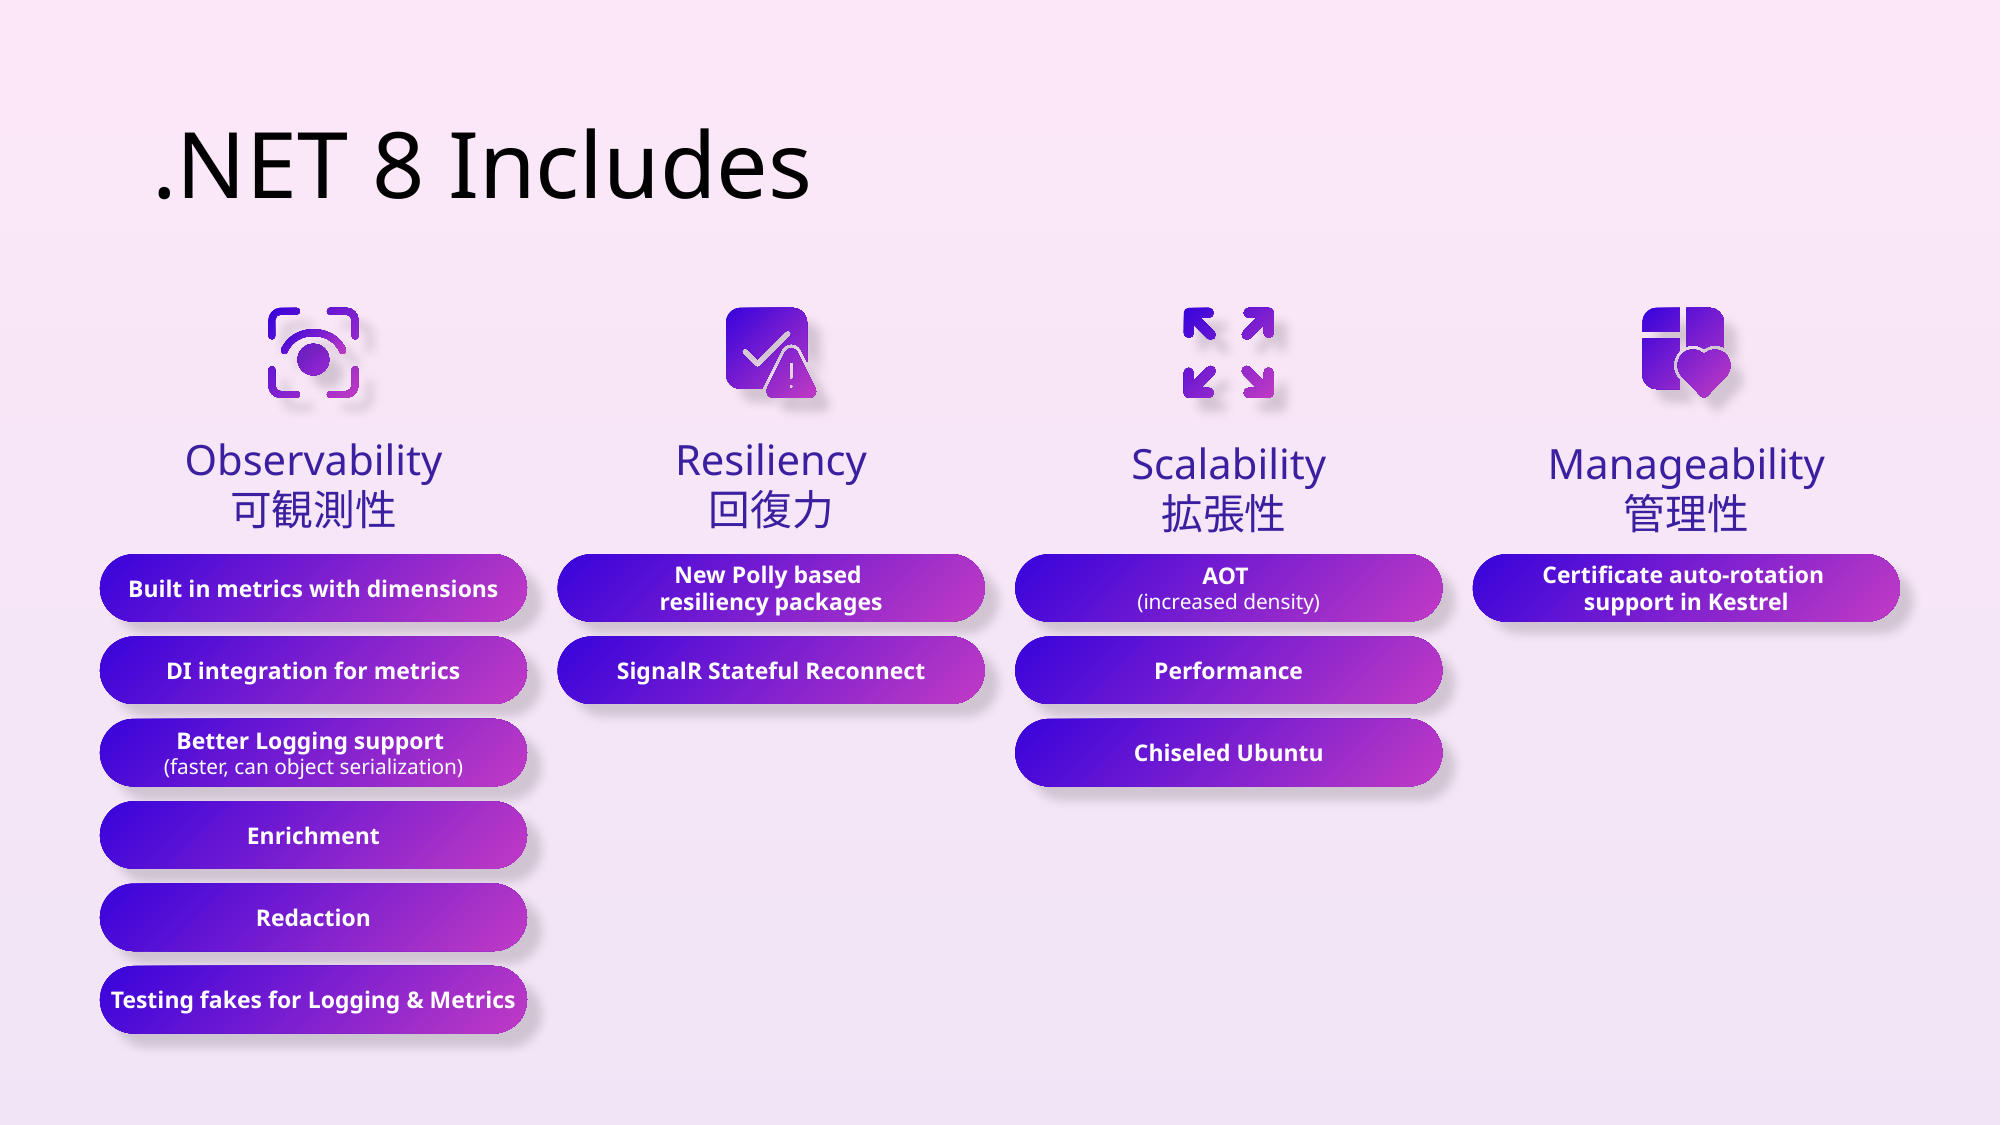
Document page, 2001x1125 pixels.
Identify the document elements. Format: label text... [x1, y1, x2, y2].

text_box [99, 553, 528, 1034]
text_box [1014, 553, 1443, 787]
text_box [1014, 307, 1443, 548]
title .NET 8 Includes [137, 59, 1863, 278]
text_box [1472, 307, 1901, 548]
text_box Certificate auto-rotation support in Kestrel [1472, 554, 1900, 622]
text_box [99, 307, 528, 544]
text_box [557, 553, 986, 705]
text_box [557, 307, 986, 544]
